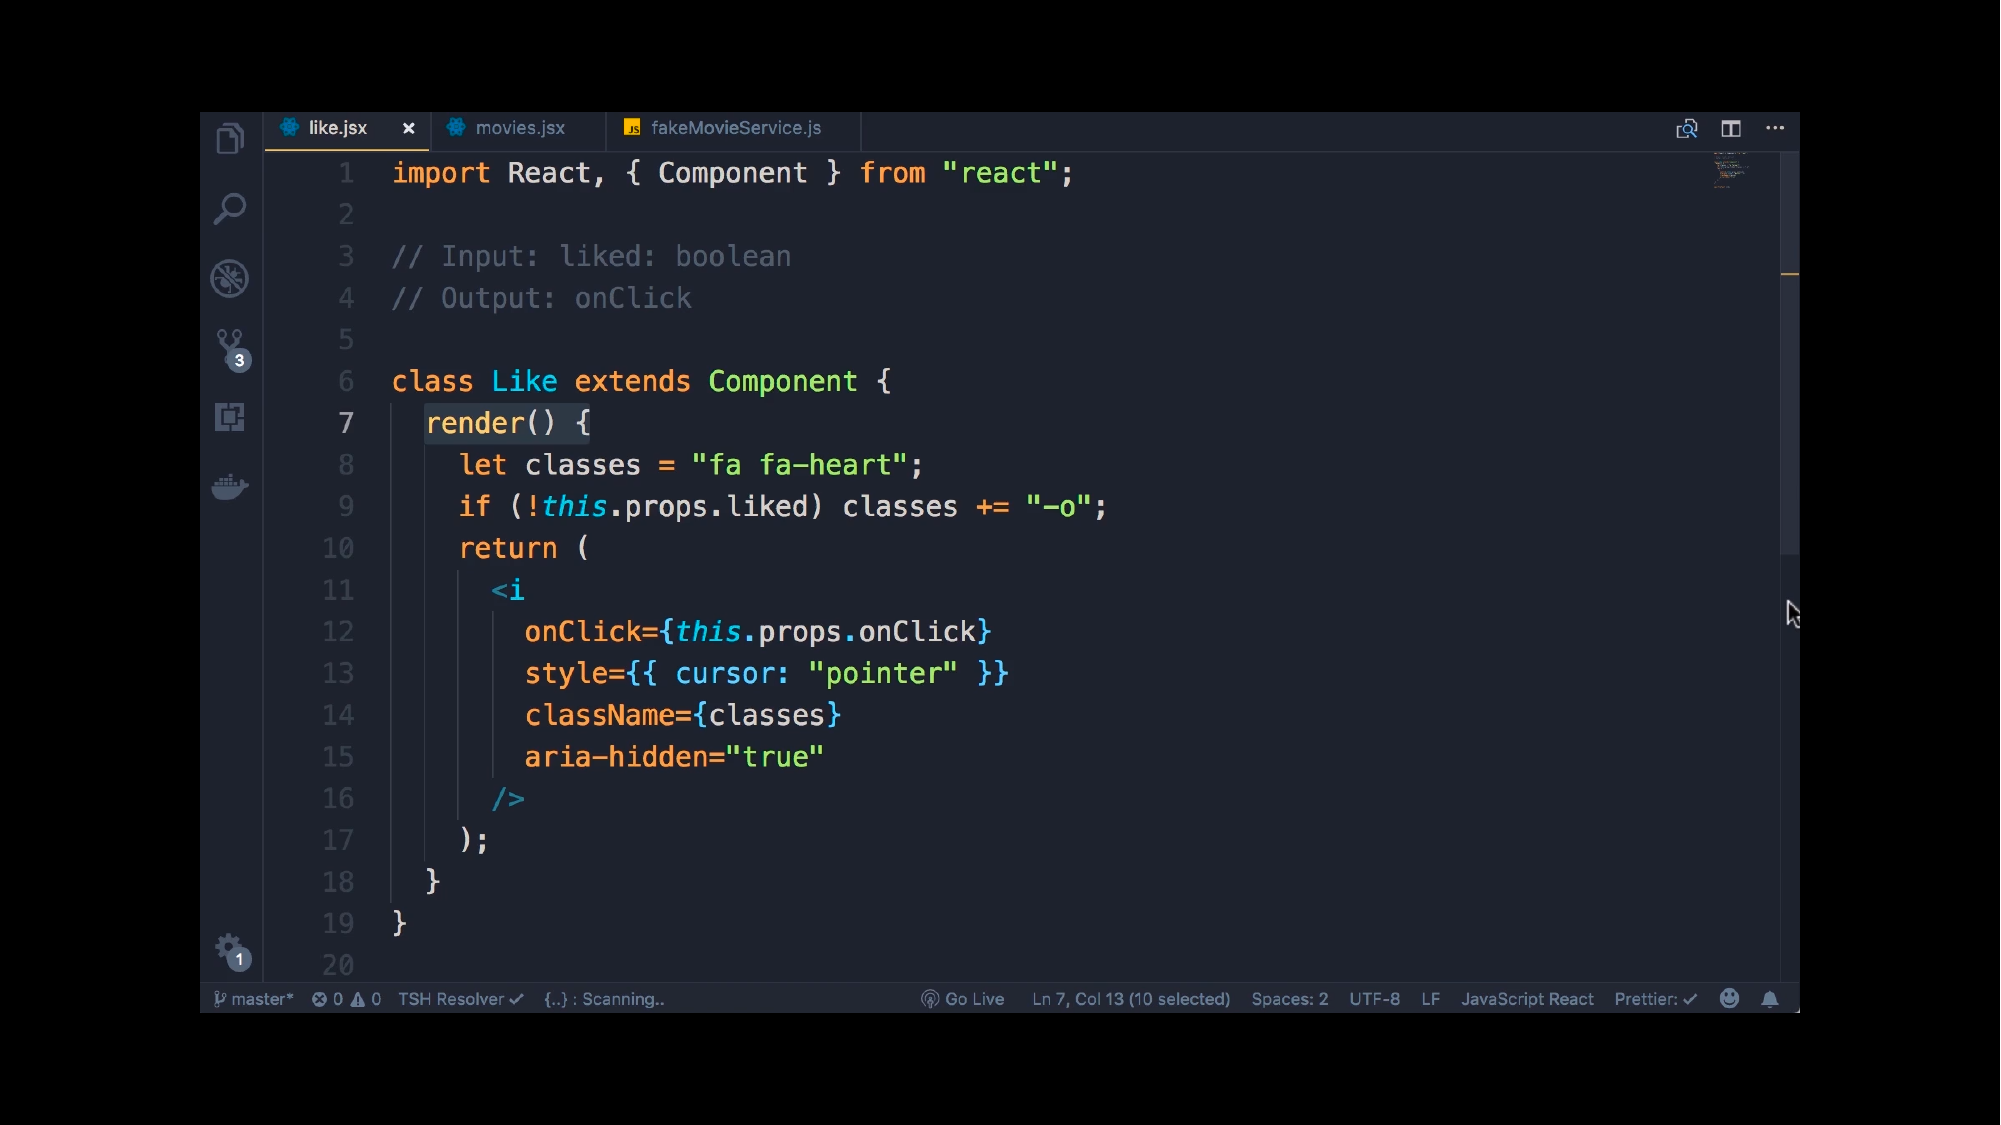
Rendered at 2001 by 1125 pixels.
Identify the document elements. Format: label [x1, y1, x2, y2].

picture [199, 112, 1800, 1013]
